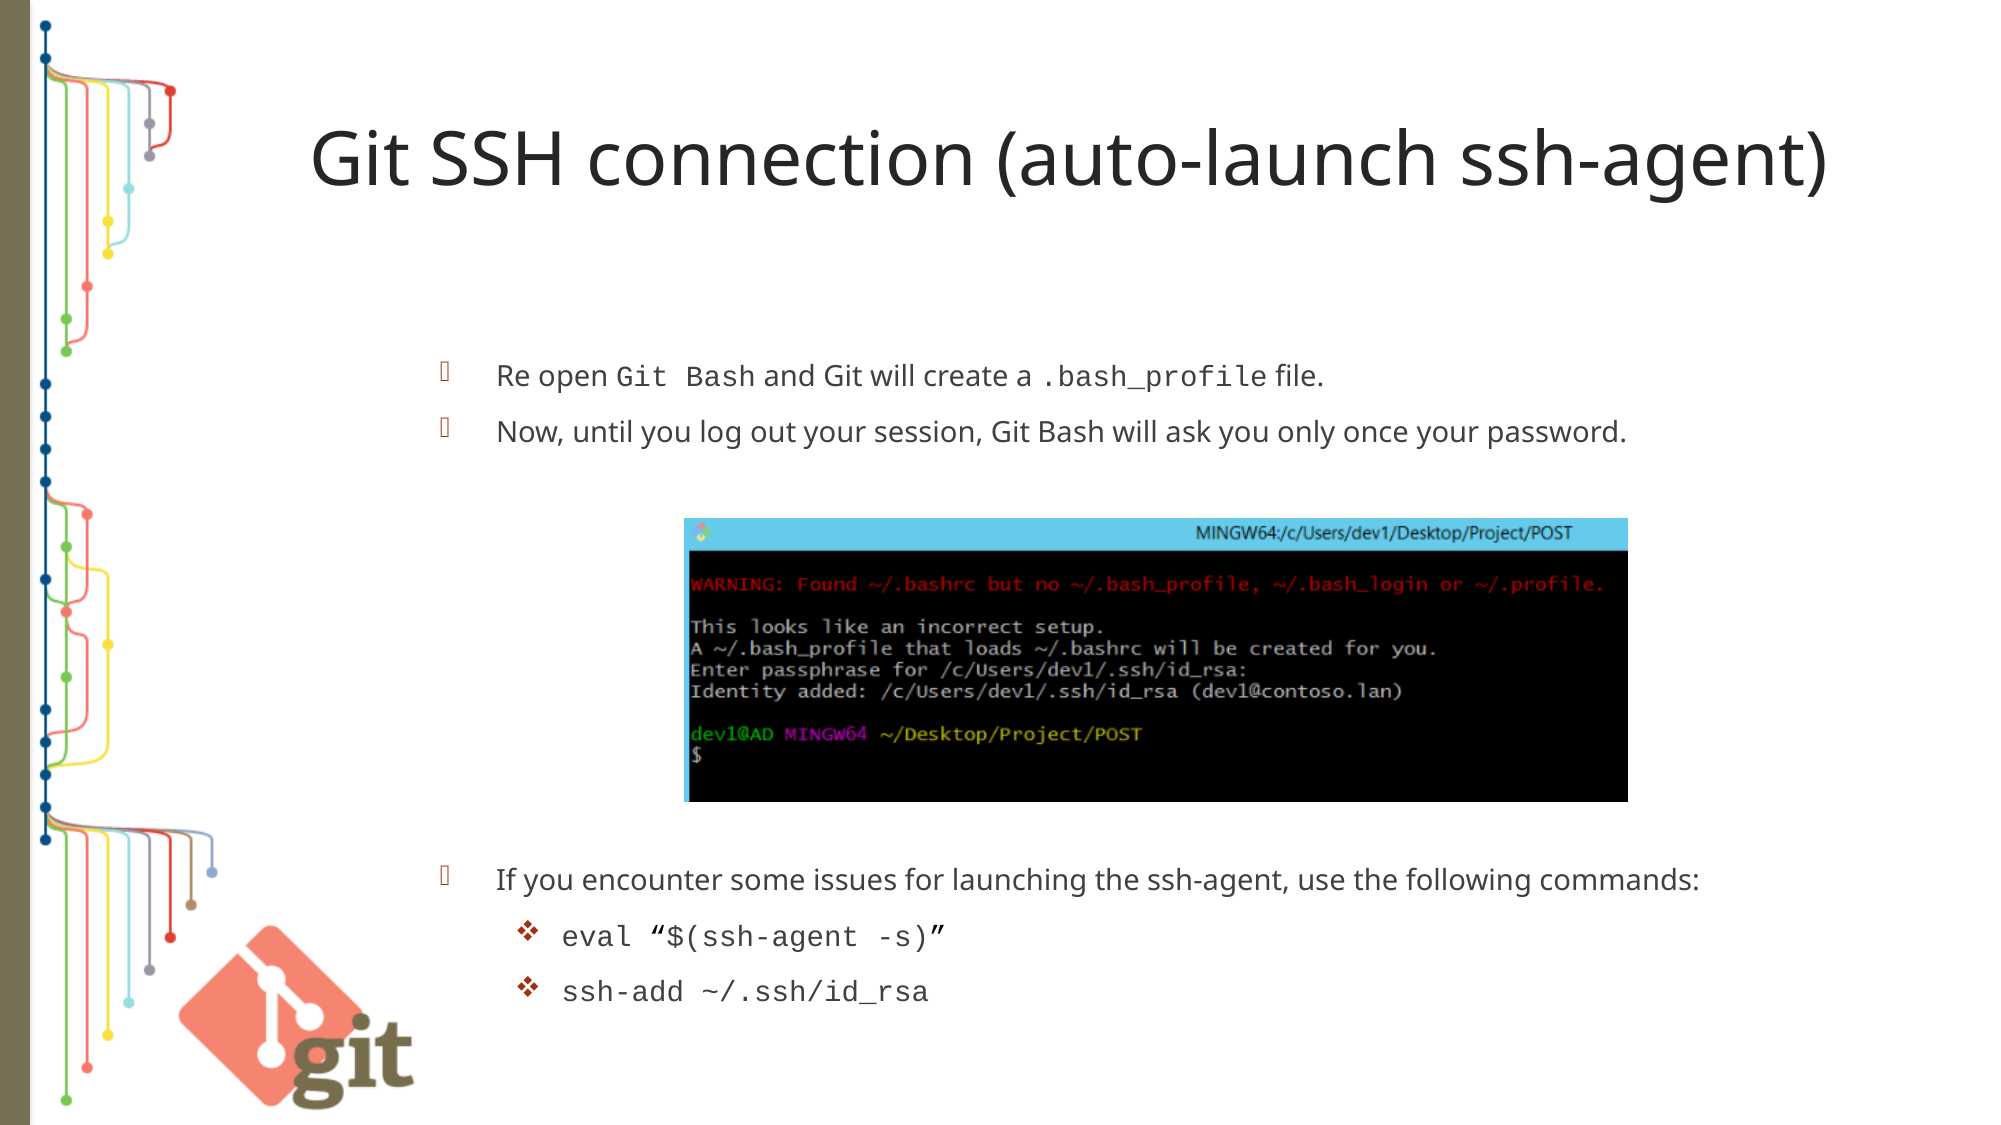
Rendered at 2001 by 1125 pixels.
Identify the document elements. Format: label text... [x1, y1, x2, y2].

title Git SSH connection (auto-launch ssh-agent) [294, 102, 1888, 313]
picture [30, 0, 2001, 1125]
list Re open Git Bash and Git will create a .bash_profile file. Now, until you log out your session, Git Bash will ask you only once your password. If you encounter some issues for launching the ssh-agent, use the following commands: eval “$(ssh-agent -s)” ssh-add ~/.ssh/id_rsa [424, 350, 1888, 1023]
